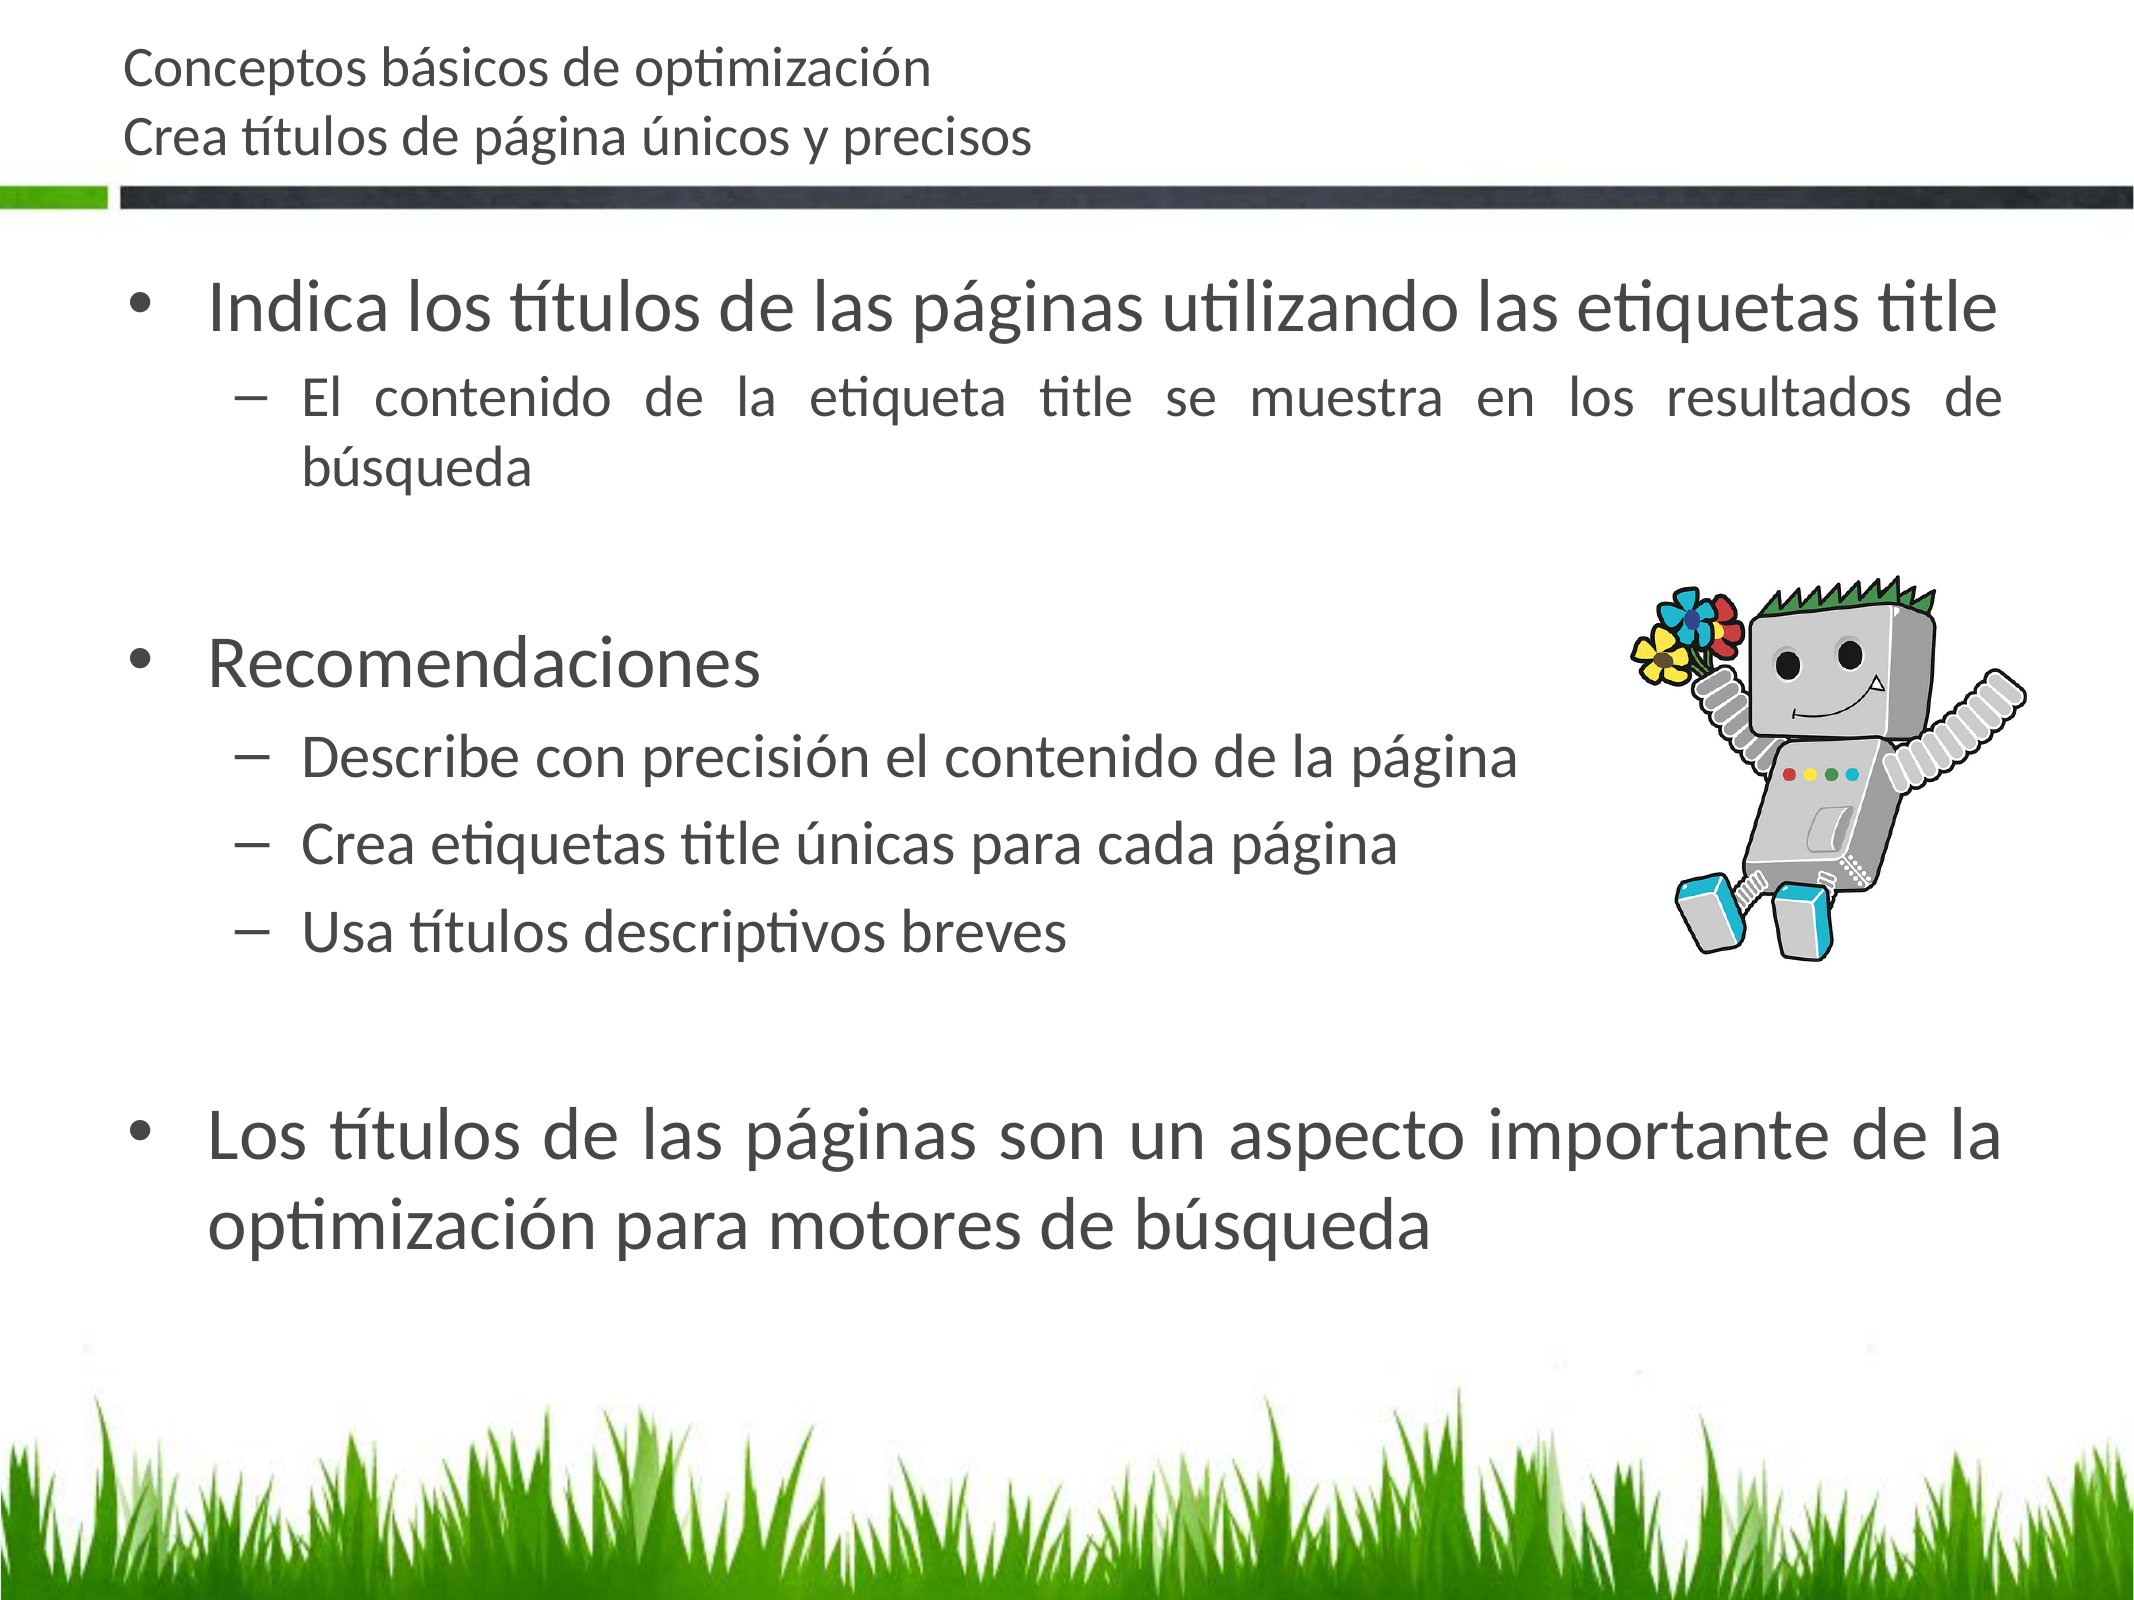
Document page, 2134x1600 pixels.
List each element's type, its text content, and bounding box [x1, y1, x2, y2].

list Indica los títulos de las páginas utilizando las etiquetas title El contenido de la etiqueta title se muestra en los resultados de búsqueda Recomendaciones Describe con precisión el contenido de la página Crea etiquetas title únicas para cada página Usa títulos descriptivos breves Los títulos de las páginas son un aspecto importante de la optimización para motores de búsqueda [106, 245, 2027, 1430]
title Conceptos básicos de optimización Crea títulos de página únicos y precisos [101, 17, 2063, 178]
picture [0, 0, 2134, 1600]
